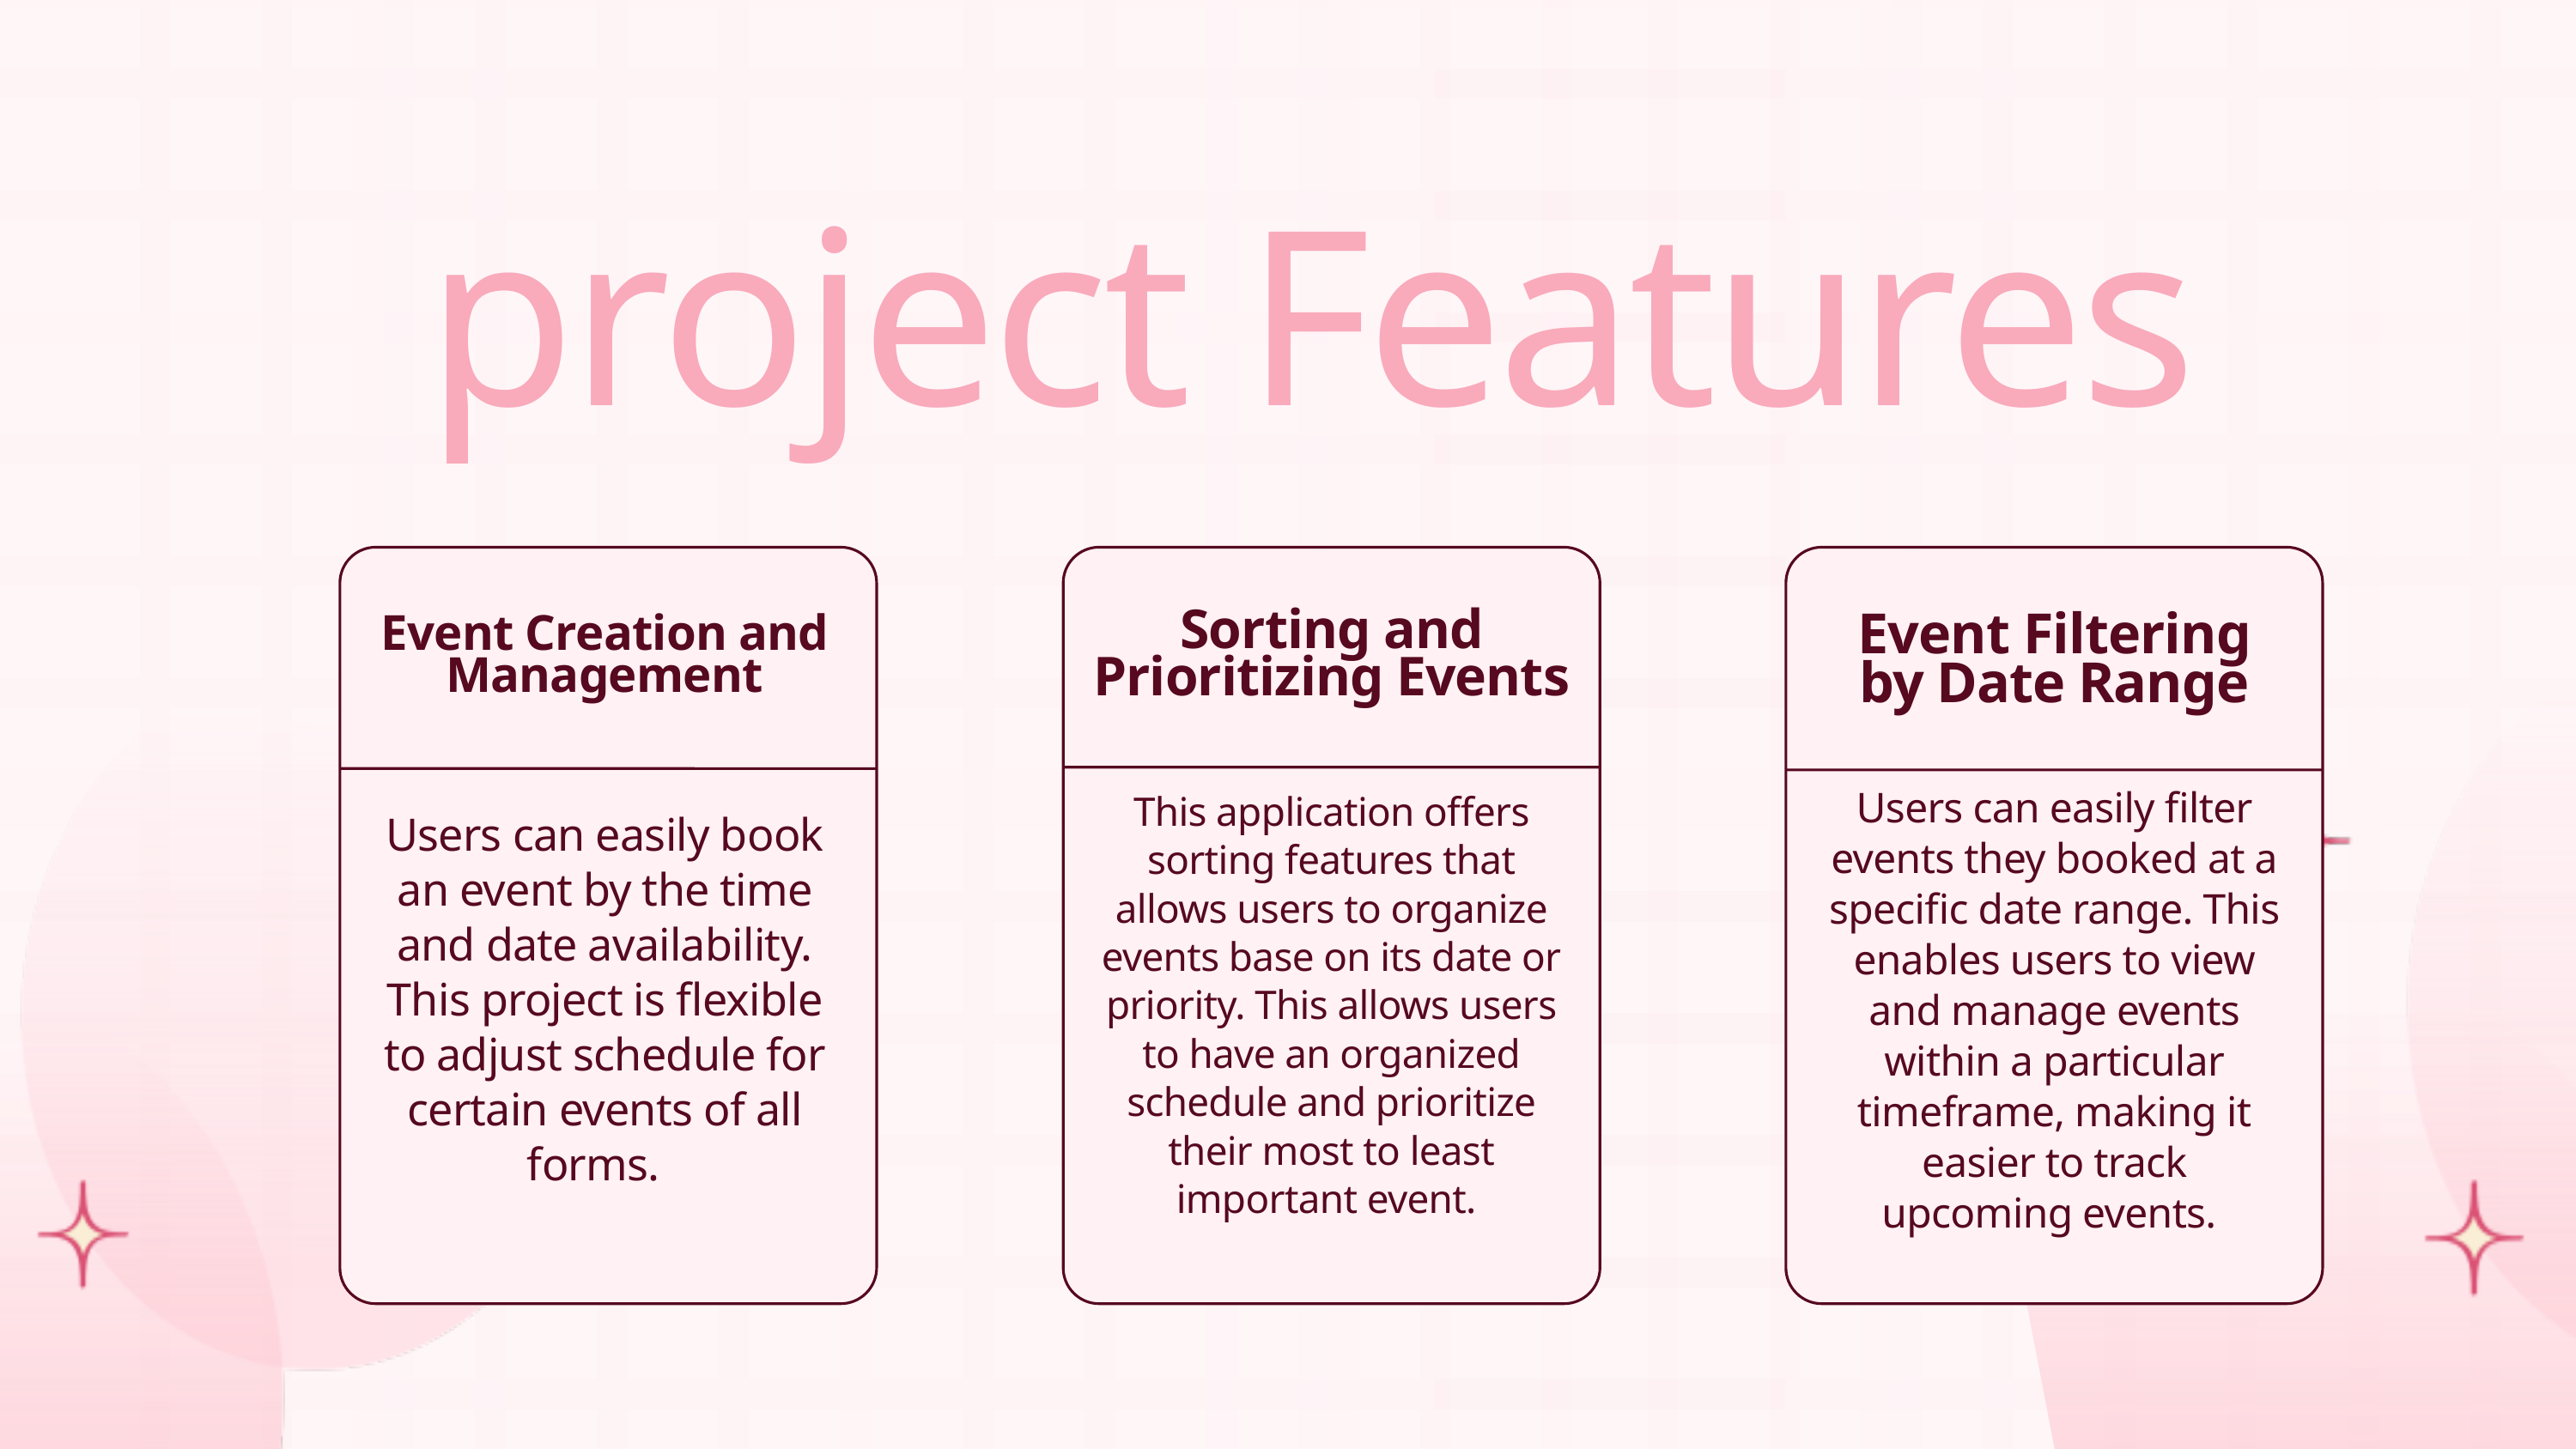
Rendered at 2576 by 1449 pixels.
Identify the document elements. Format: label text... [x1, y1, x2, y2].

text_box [1062, 547, 1601, 1304]
text_box [0, 0, 1435, 1449]
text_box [339, 547, 878, 1304]
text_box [1785, 547, 2324, 1304]
text_box [0, 694, 595, 1449]
text_box [2028, 688, 2576, 1449]
text_box [1435, 0, 2576, 1449]
text_box project Features [221, 191, 2402, 455]
